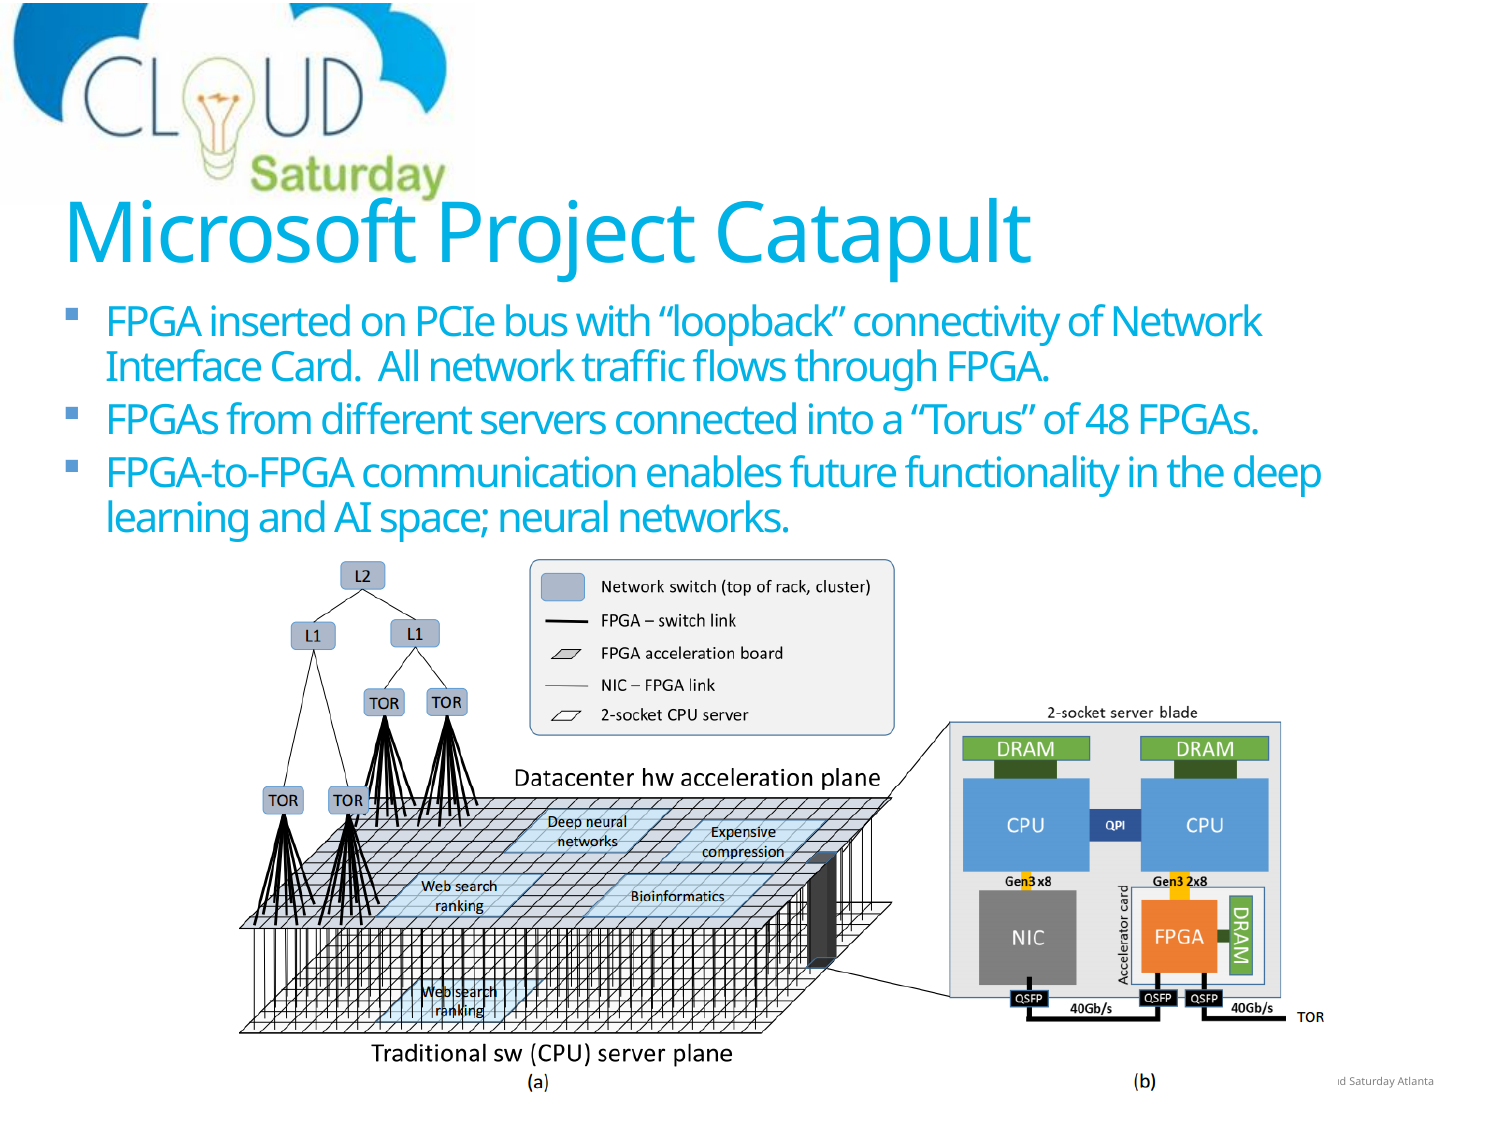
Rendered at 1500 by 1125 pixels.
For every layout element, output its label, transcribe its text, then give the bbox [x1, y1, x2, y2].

title Microsoft Project Catapult [62, 189, 1435, 282]
picture [0, 3, 475, 205]
list FPGA inserted on PCIe bus with “loopback” connectivity of Network Interface Card. All network traffic flows through FPGA. FPGAs from different servers connected into a “Torus” of 48 FPGAs. FPGA-to-FPGA communication enables future functionality in the deep learning and AI space; neural networks. [62, 299, 1388, 659]
picture [187, 526, 1338, 1102]
